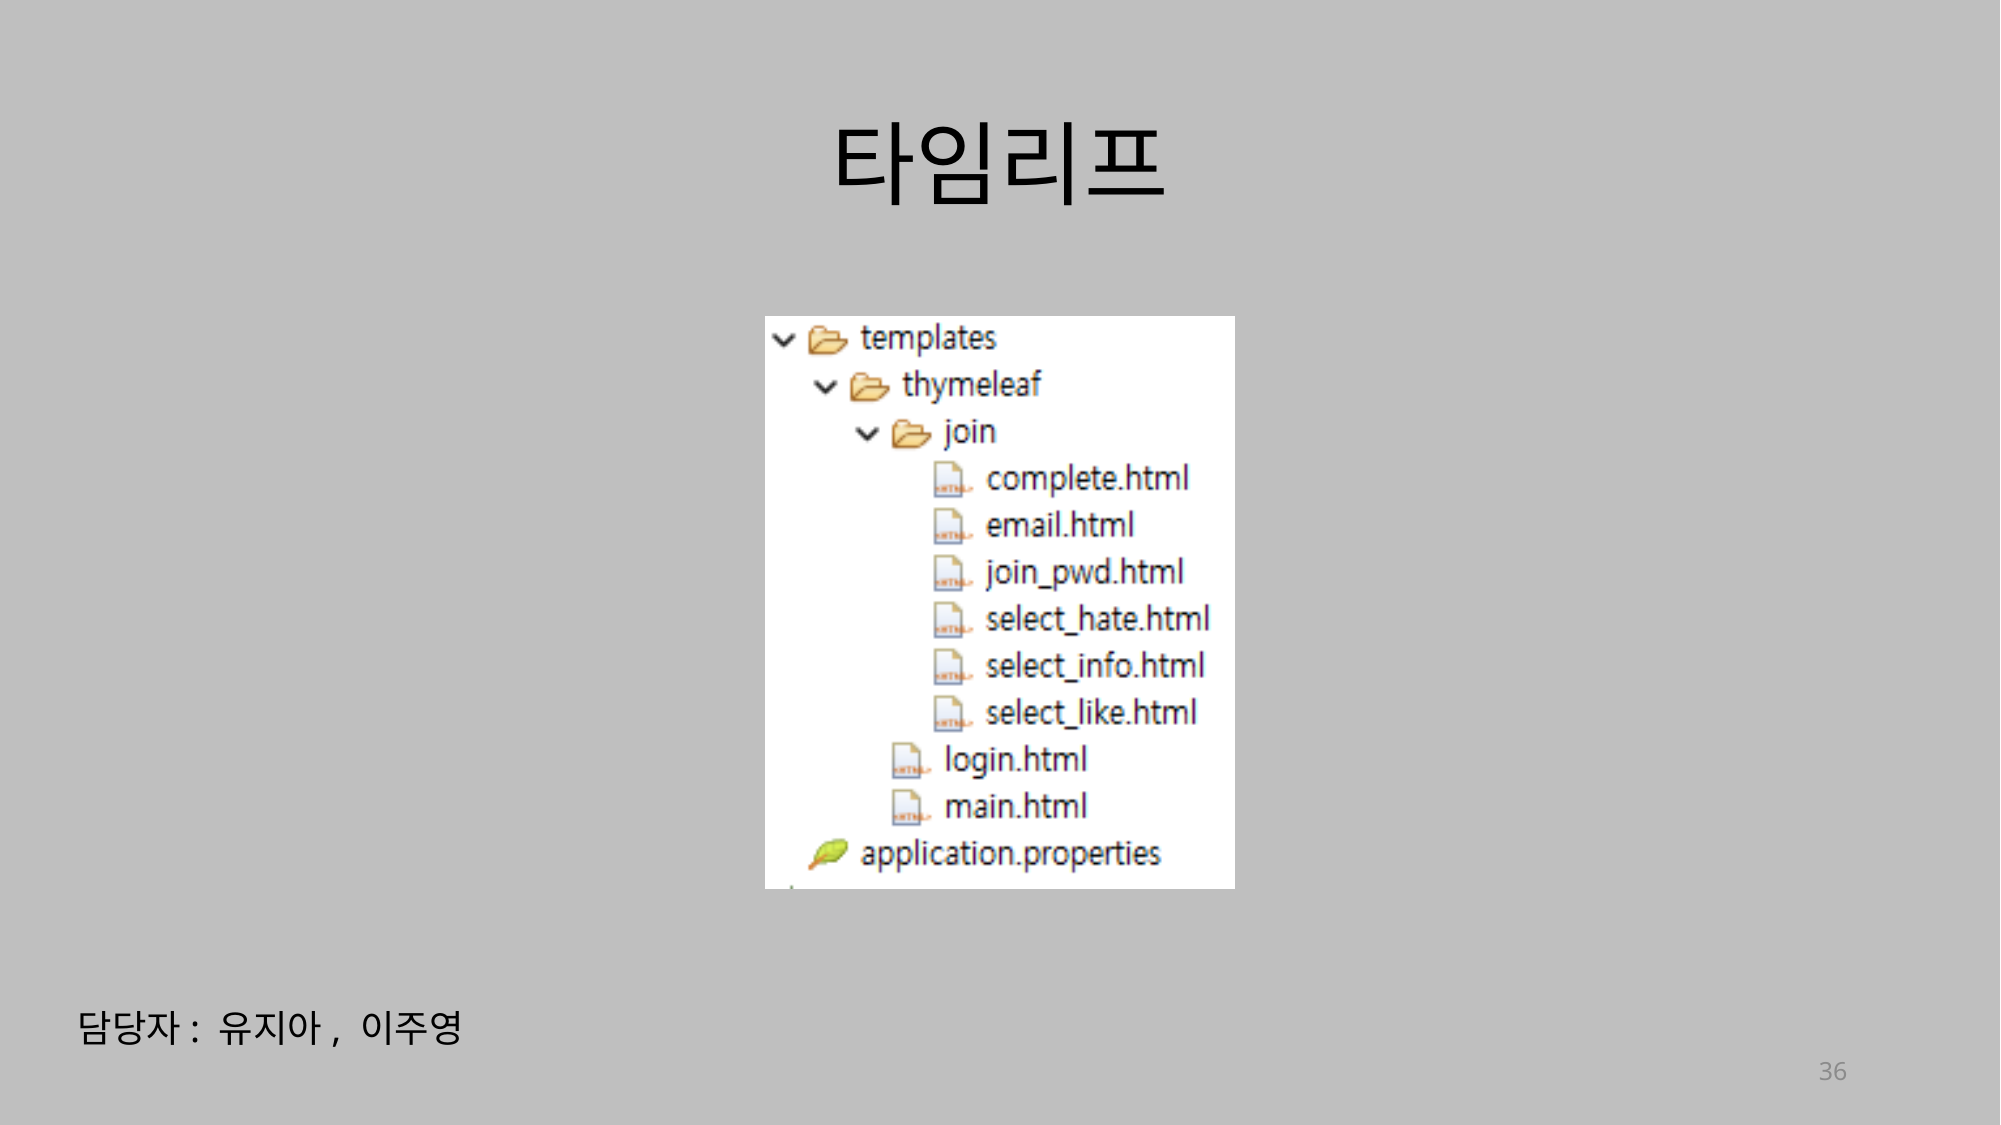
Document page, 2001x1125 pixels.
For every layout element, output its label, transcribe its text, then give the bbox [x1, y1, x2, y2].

text_box 담당자: 유지아, 이주영 [62, 997, 479, 1058]
title 타임리프 [137, 59, 1863, 278]
picture [765, 316, 1235, 890]
slide_number 36 [1412, 1042, 1863, 1103]
